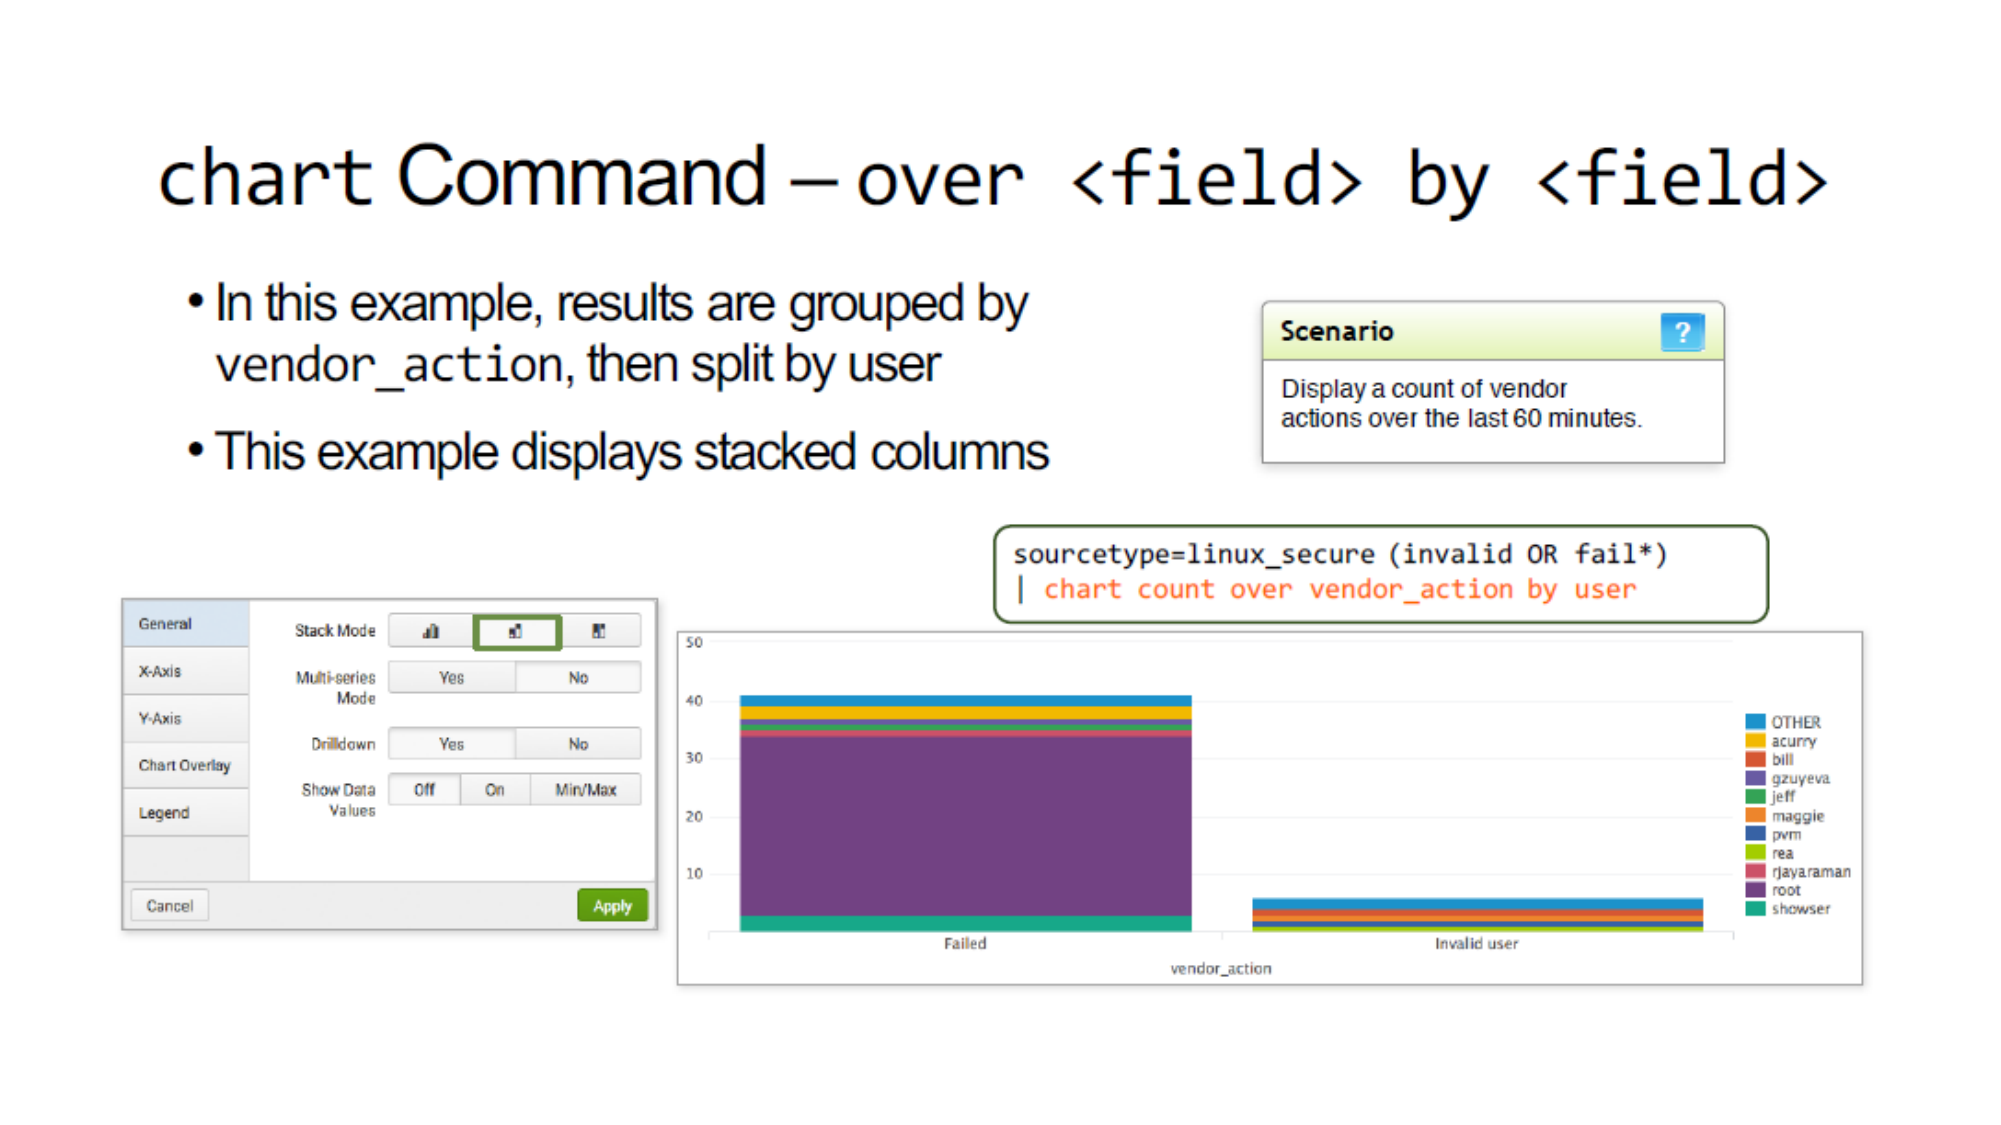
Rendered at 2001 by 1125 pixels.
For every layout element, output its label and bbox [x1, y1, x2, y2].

picture [105, 115, 1895, 1010]
